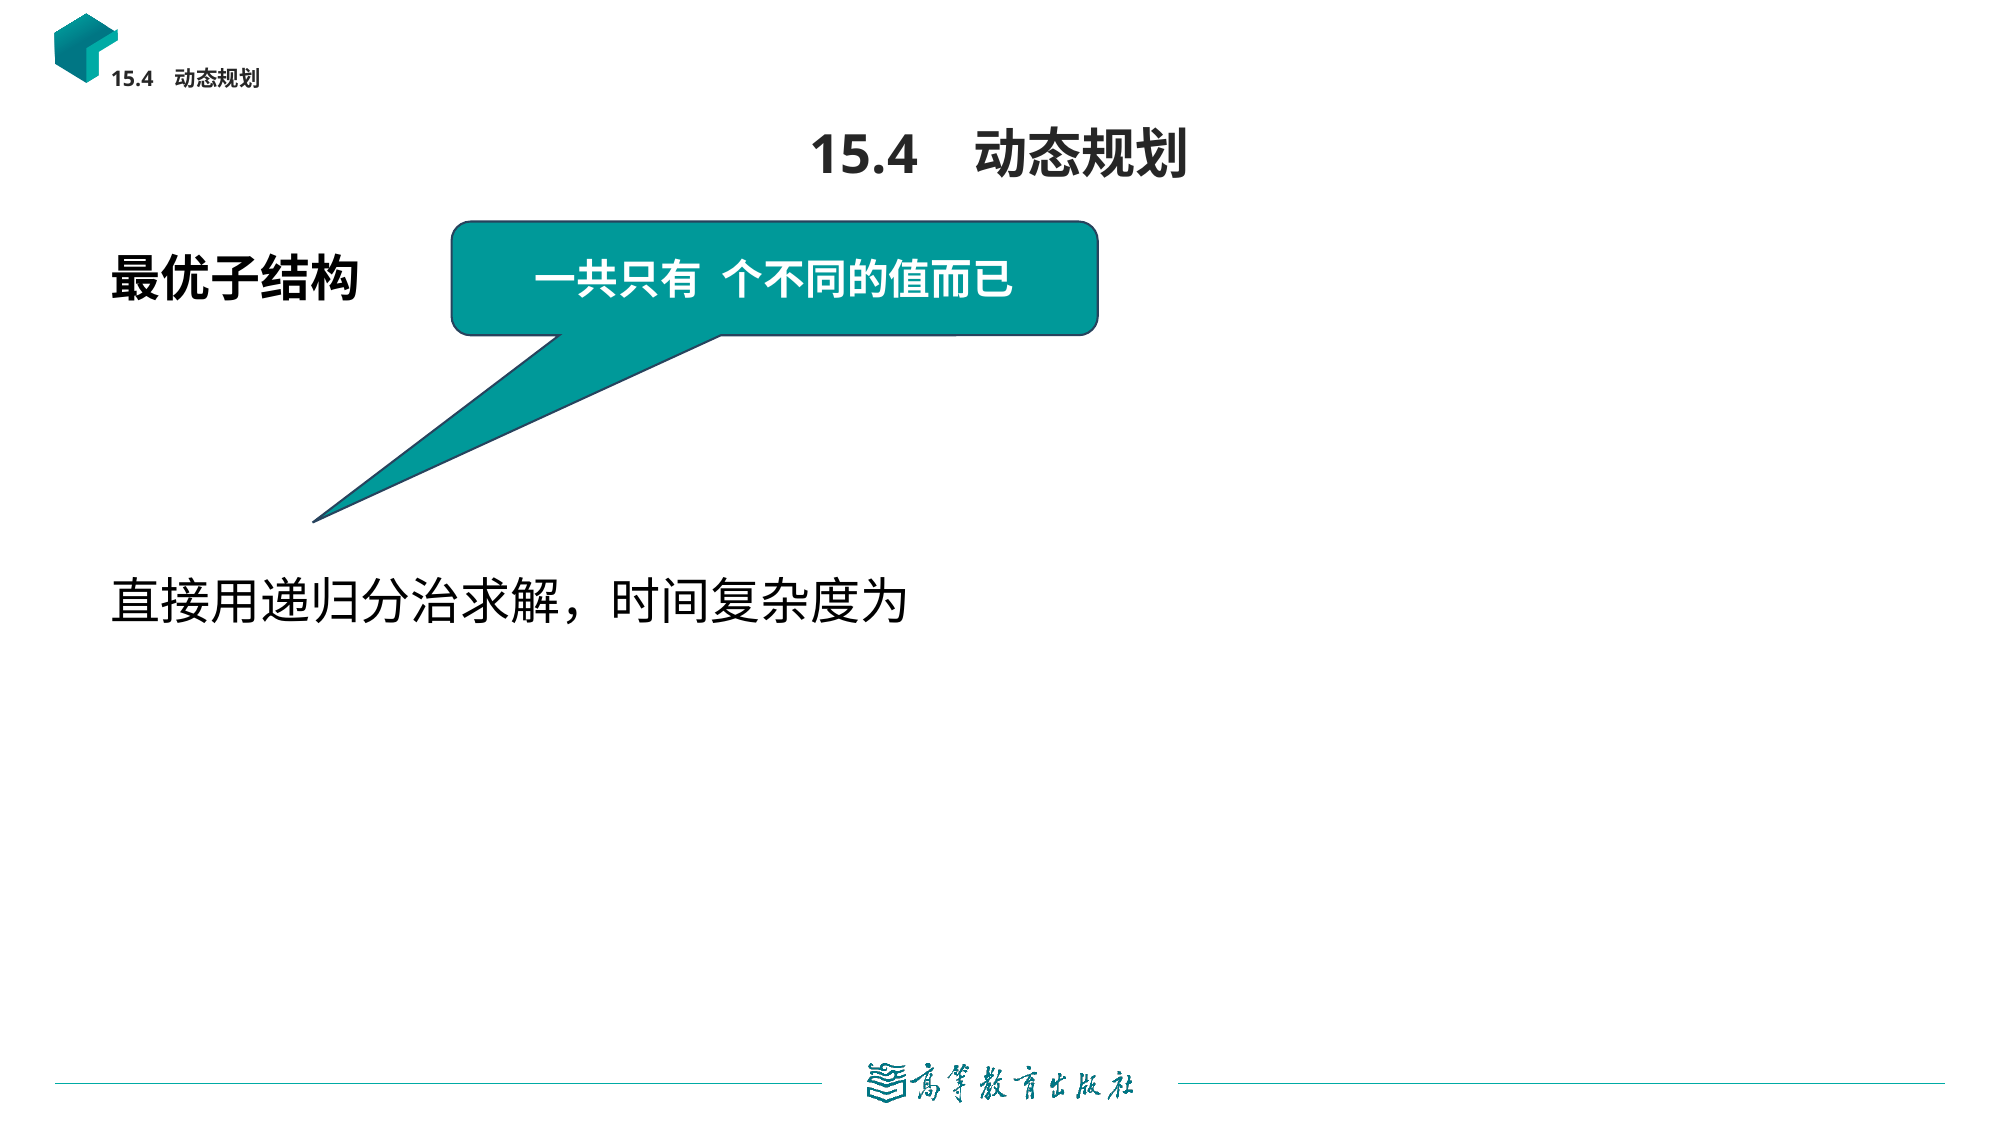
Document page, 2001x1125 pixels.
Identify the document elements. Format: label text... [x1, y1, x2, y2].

picture [867, 1063, 1133, 1103]
title 15.4 动态规划 [137, 92, 1863, 178]
subtitle 15.4 动态规划 [95, 44, 894, 99]
